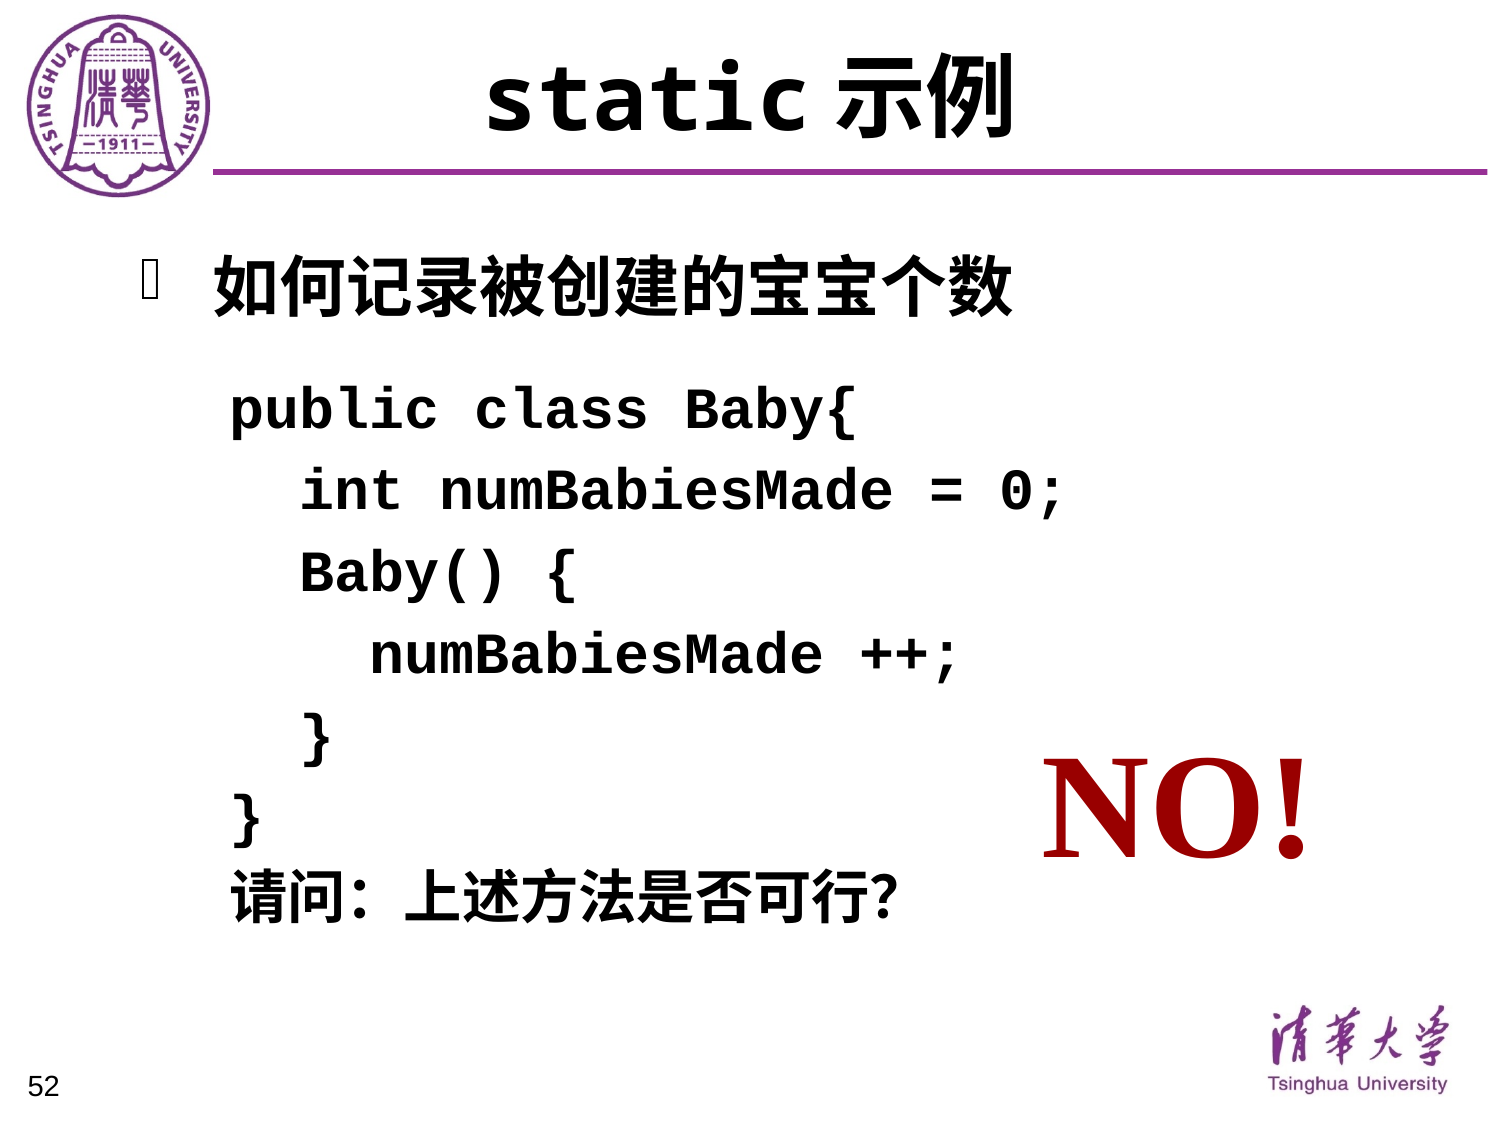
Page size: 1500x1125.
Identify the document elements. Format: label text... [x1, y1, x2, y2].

list 如何记录被创建的宝宝个数 [124, 237, 1388, 1051]
footer 52 [12, 1059, 176, 1125]
text_box NO! [1026, 699, 1332, 895]
title static示例 [24, 37, 1476, 151]
picture [24, 12, 213, 37]
text_box public class Baby{ int numBabiesMade = 0; Baby() { numBabiesMade ++; } } 请问：上述方法是否可行？ [214, 362, 1085, 938]
picture [24, 151, 213, 200]
picture [1262, 999, 1454, 1101]
